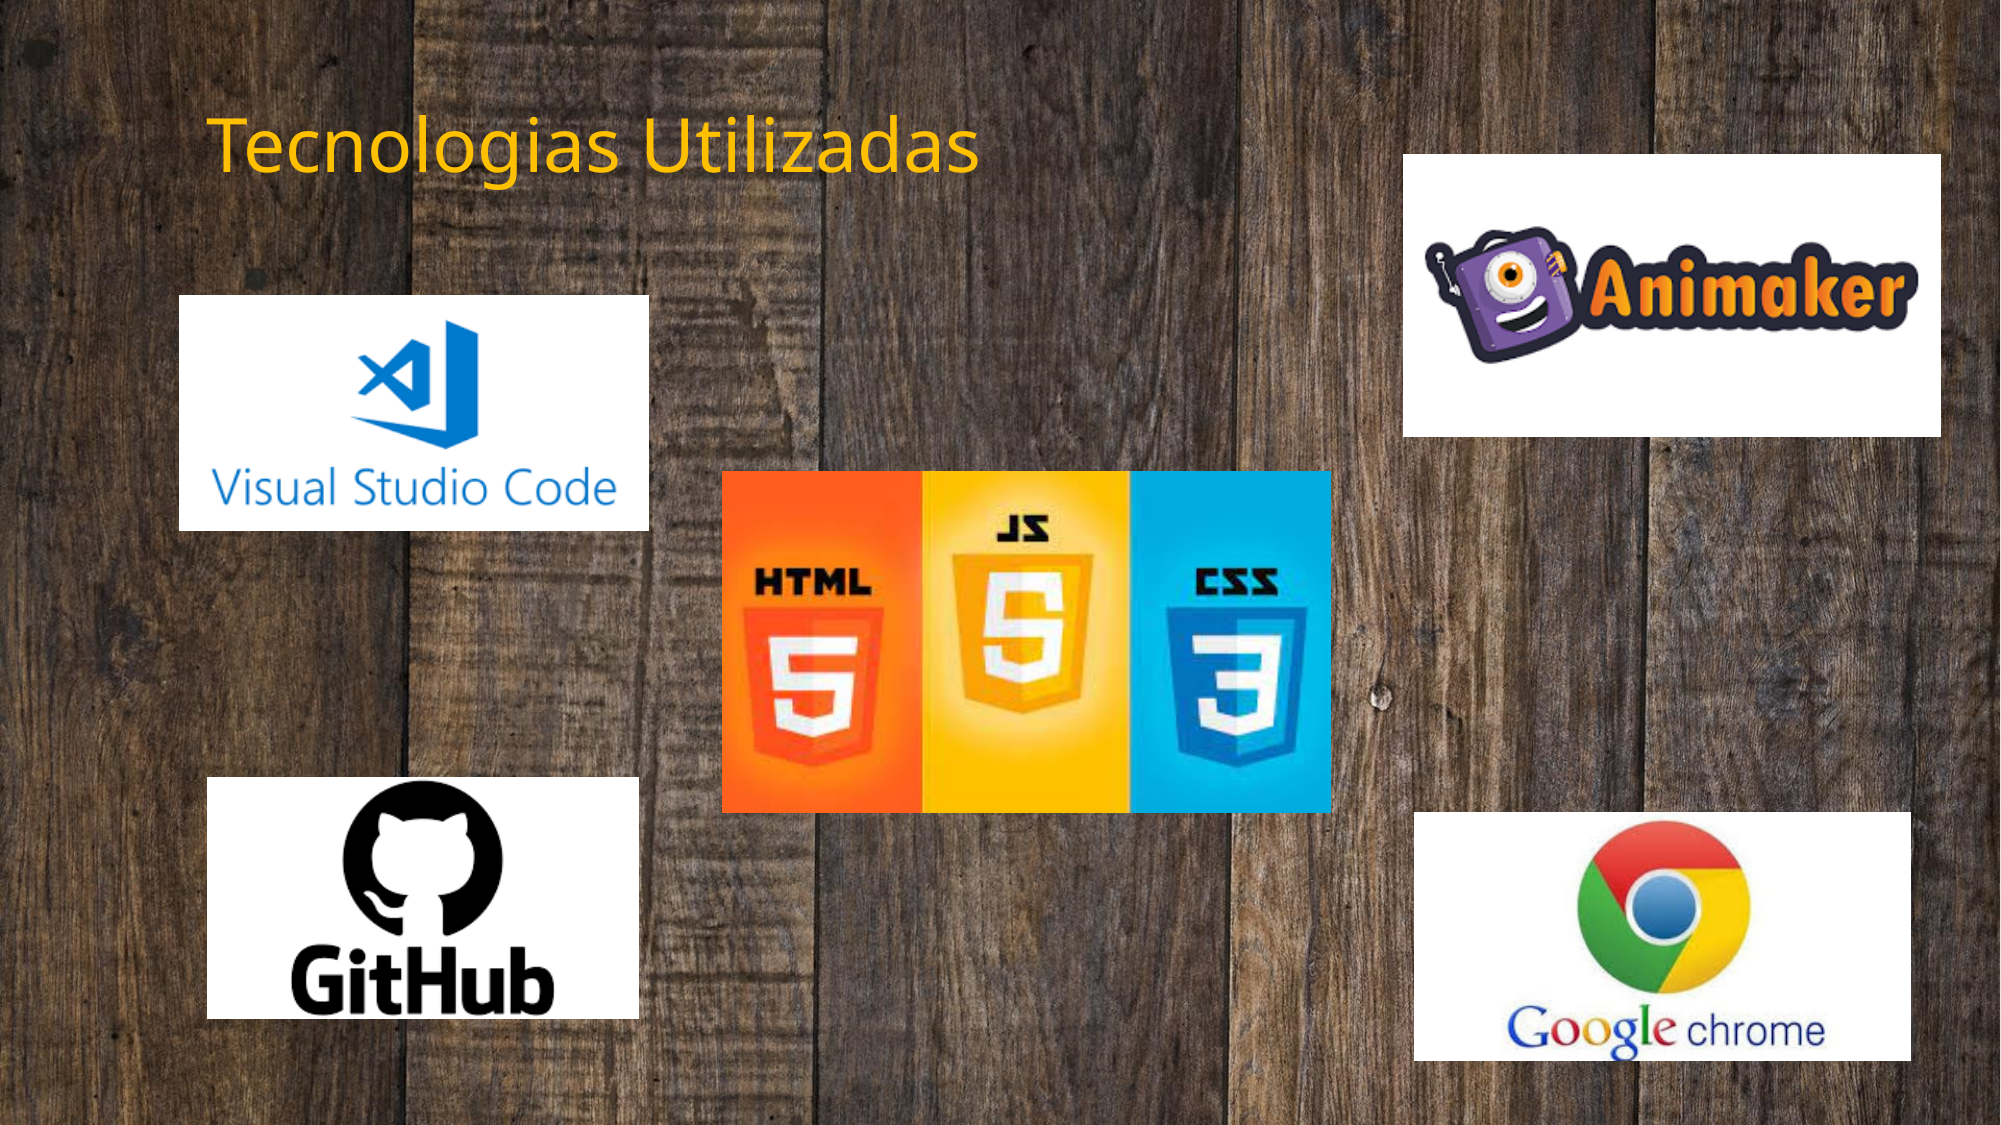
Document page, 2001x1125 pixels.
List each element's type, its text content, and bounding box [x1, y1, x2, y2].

picture [0, 0, 2001, 1125]
title Tecnologias Utilizadas [191, 79, 1161, 197]
